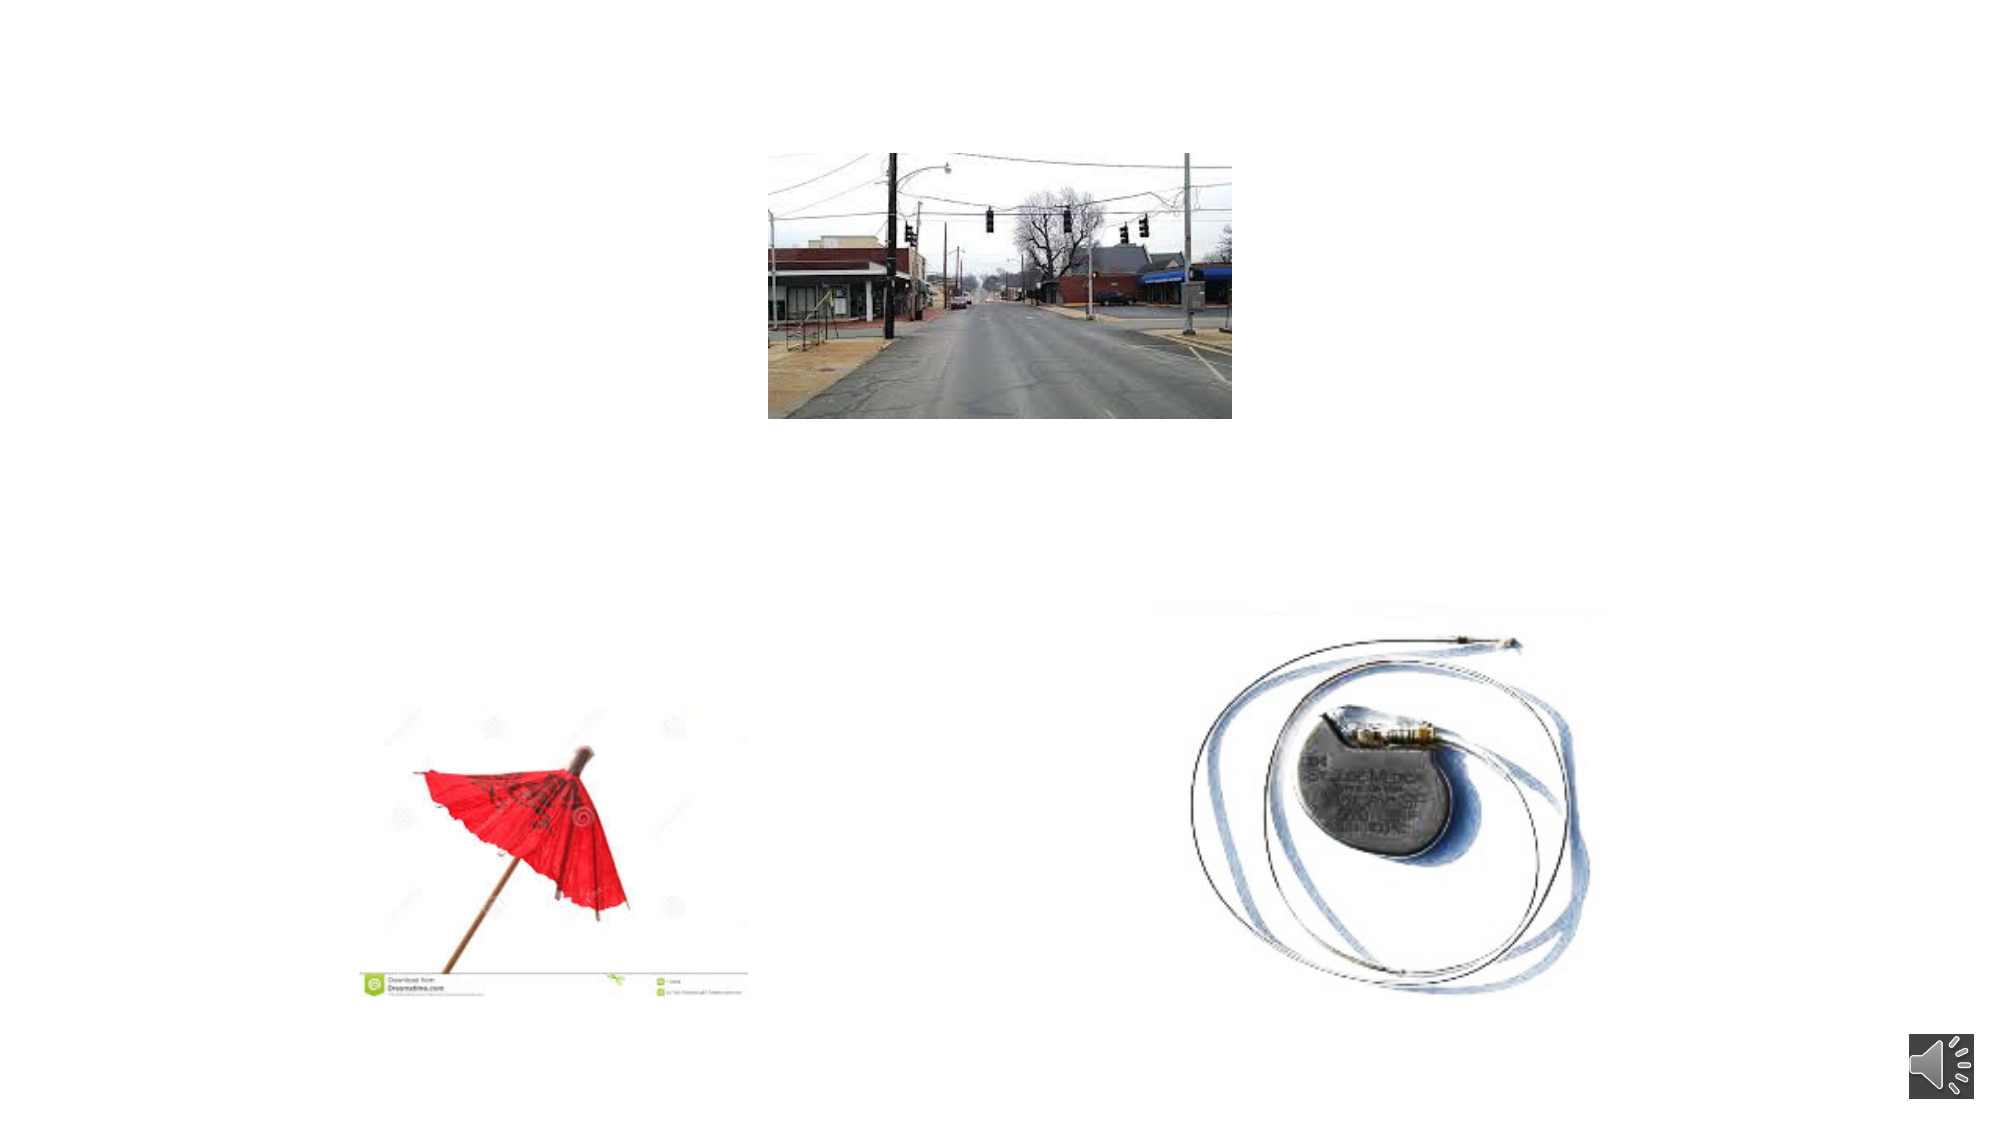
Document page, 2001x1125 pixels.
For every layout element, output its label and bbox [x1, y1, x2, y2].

picture [1908, 1033, 1975, 1100]
picture [1152, 605, 1607, 1002]
picture [768, 153, 1232, 419]
list [359, 683, 748, 1002]
